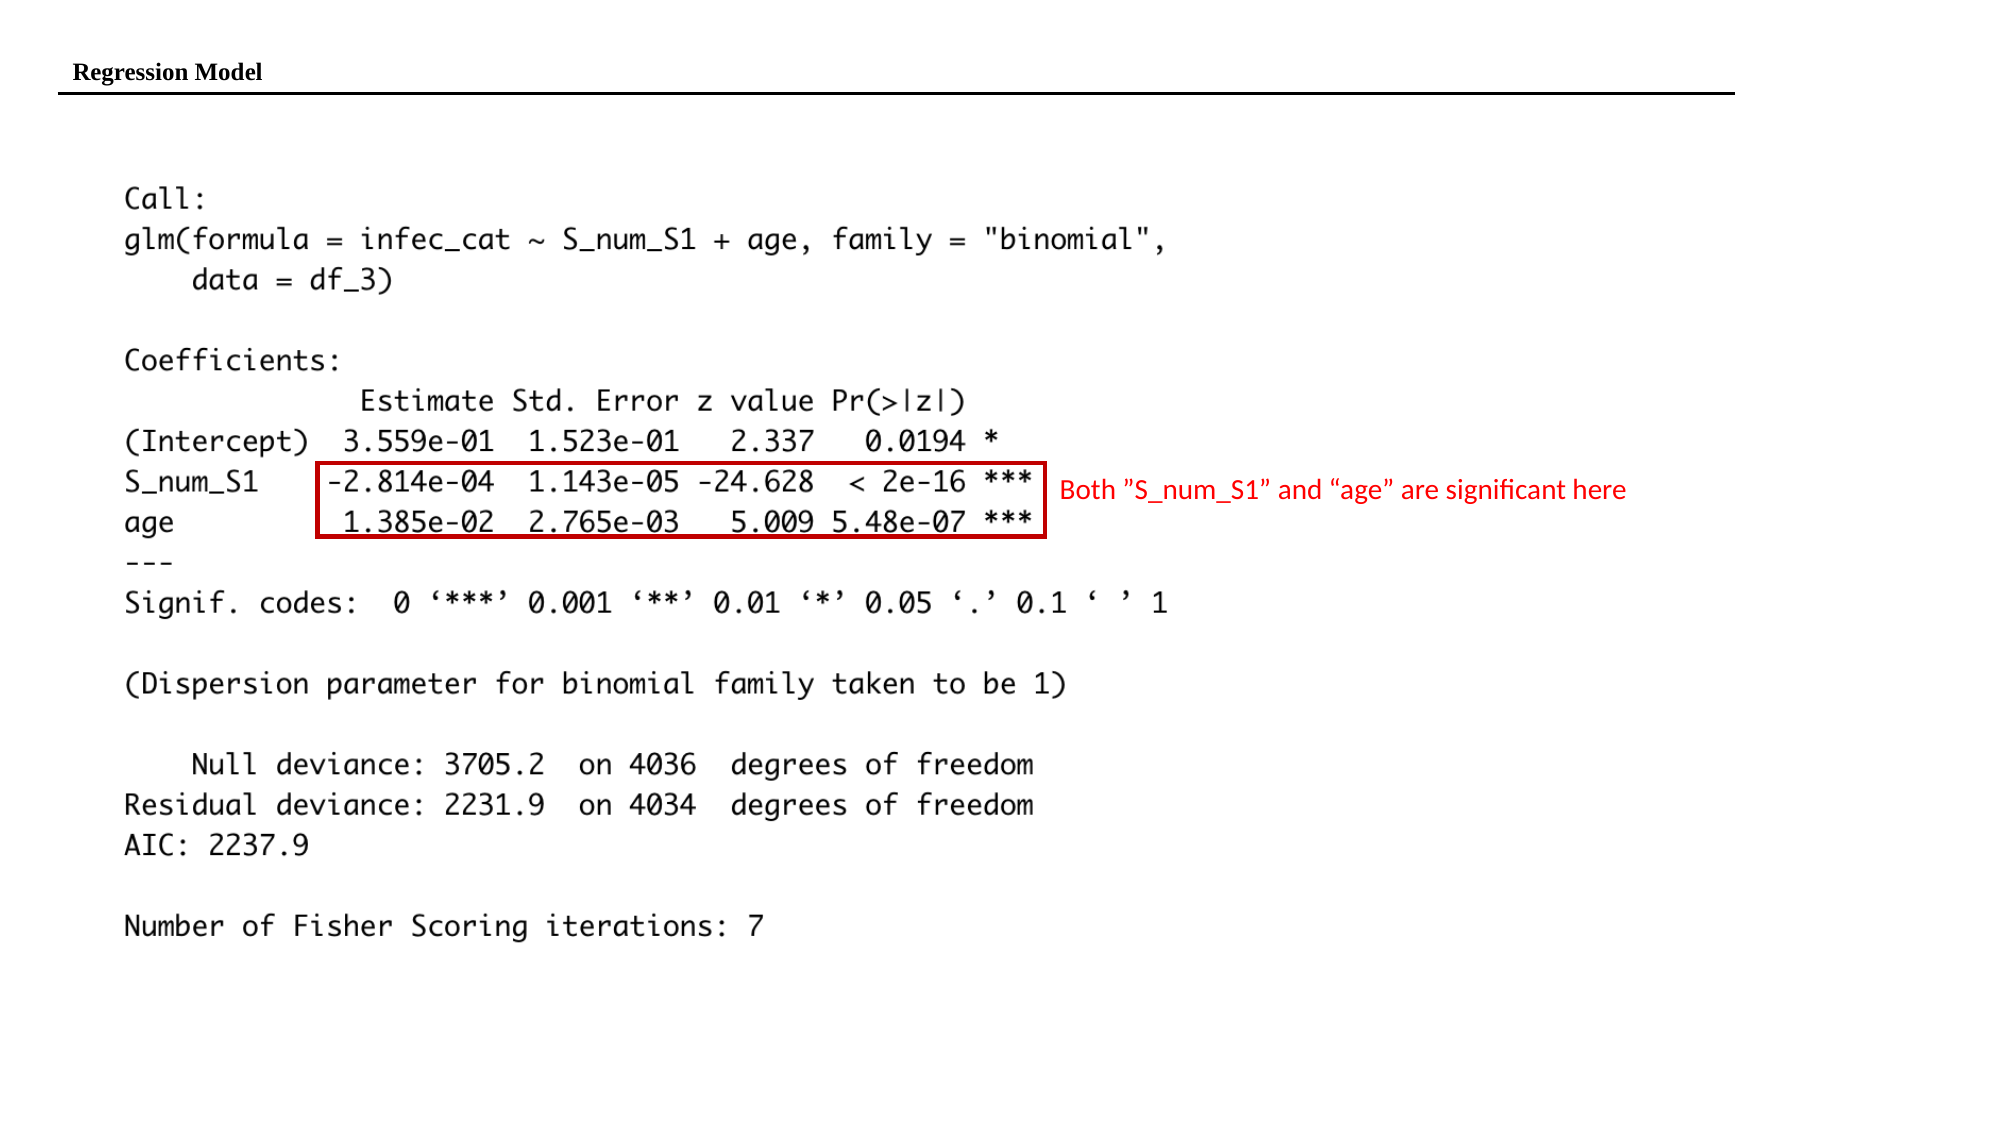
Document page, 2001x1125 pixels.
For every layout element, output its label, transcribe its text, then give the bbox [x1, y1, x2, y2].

text_box Regression Model [57, 48, 1529, 92]
picture [107, 93, 1786, 1005]
